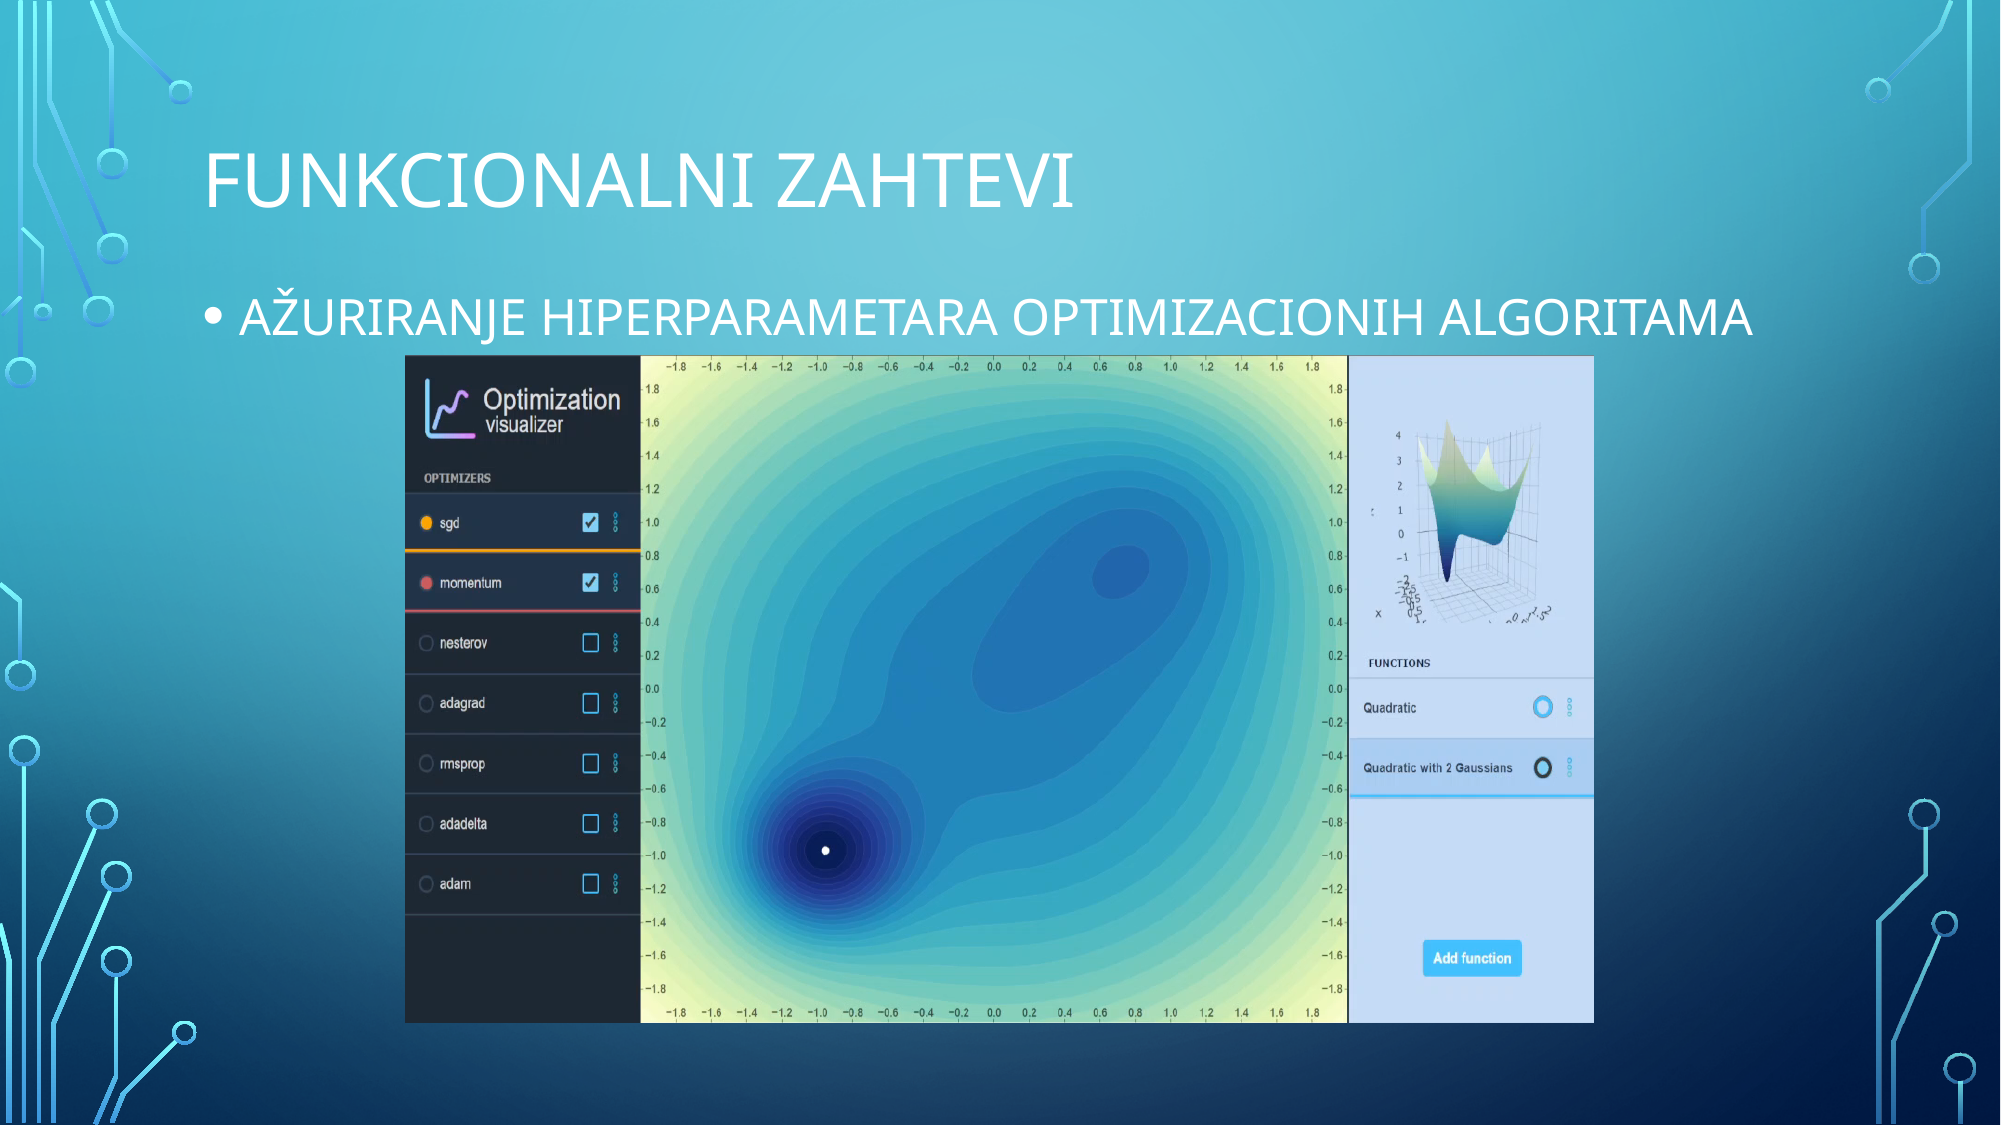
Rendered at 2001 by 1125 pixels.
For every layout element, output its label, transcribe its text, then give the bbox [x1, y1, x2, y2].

list AŽURIRANJE HIPERPARAMETARA OPTIMIZACIONIH ALGORITAMA [187, 265, 1813, 950]
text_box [404, 354, 1595, 1024]
title Funkcionalni Zahtevi [187, 101, 1813, 265]
